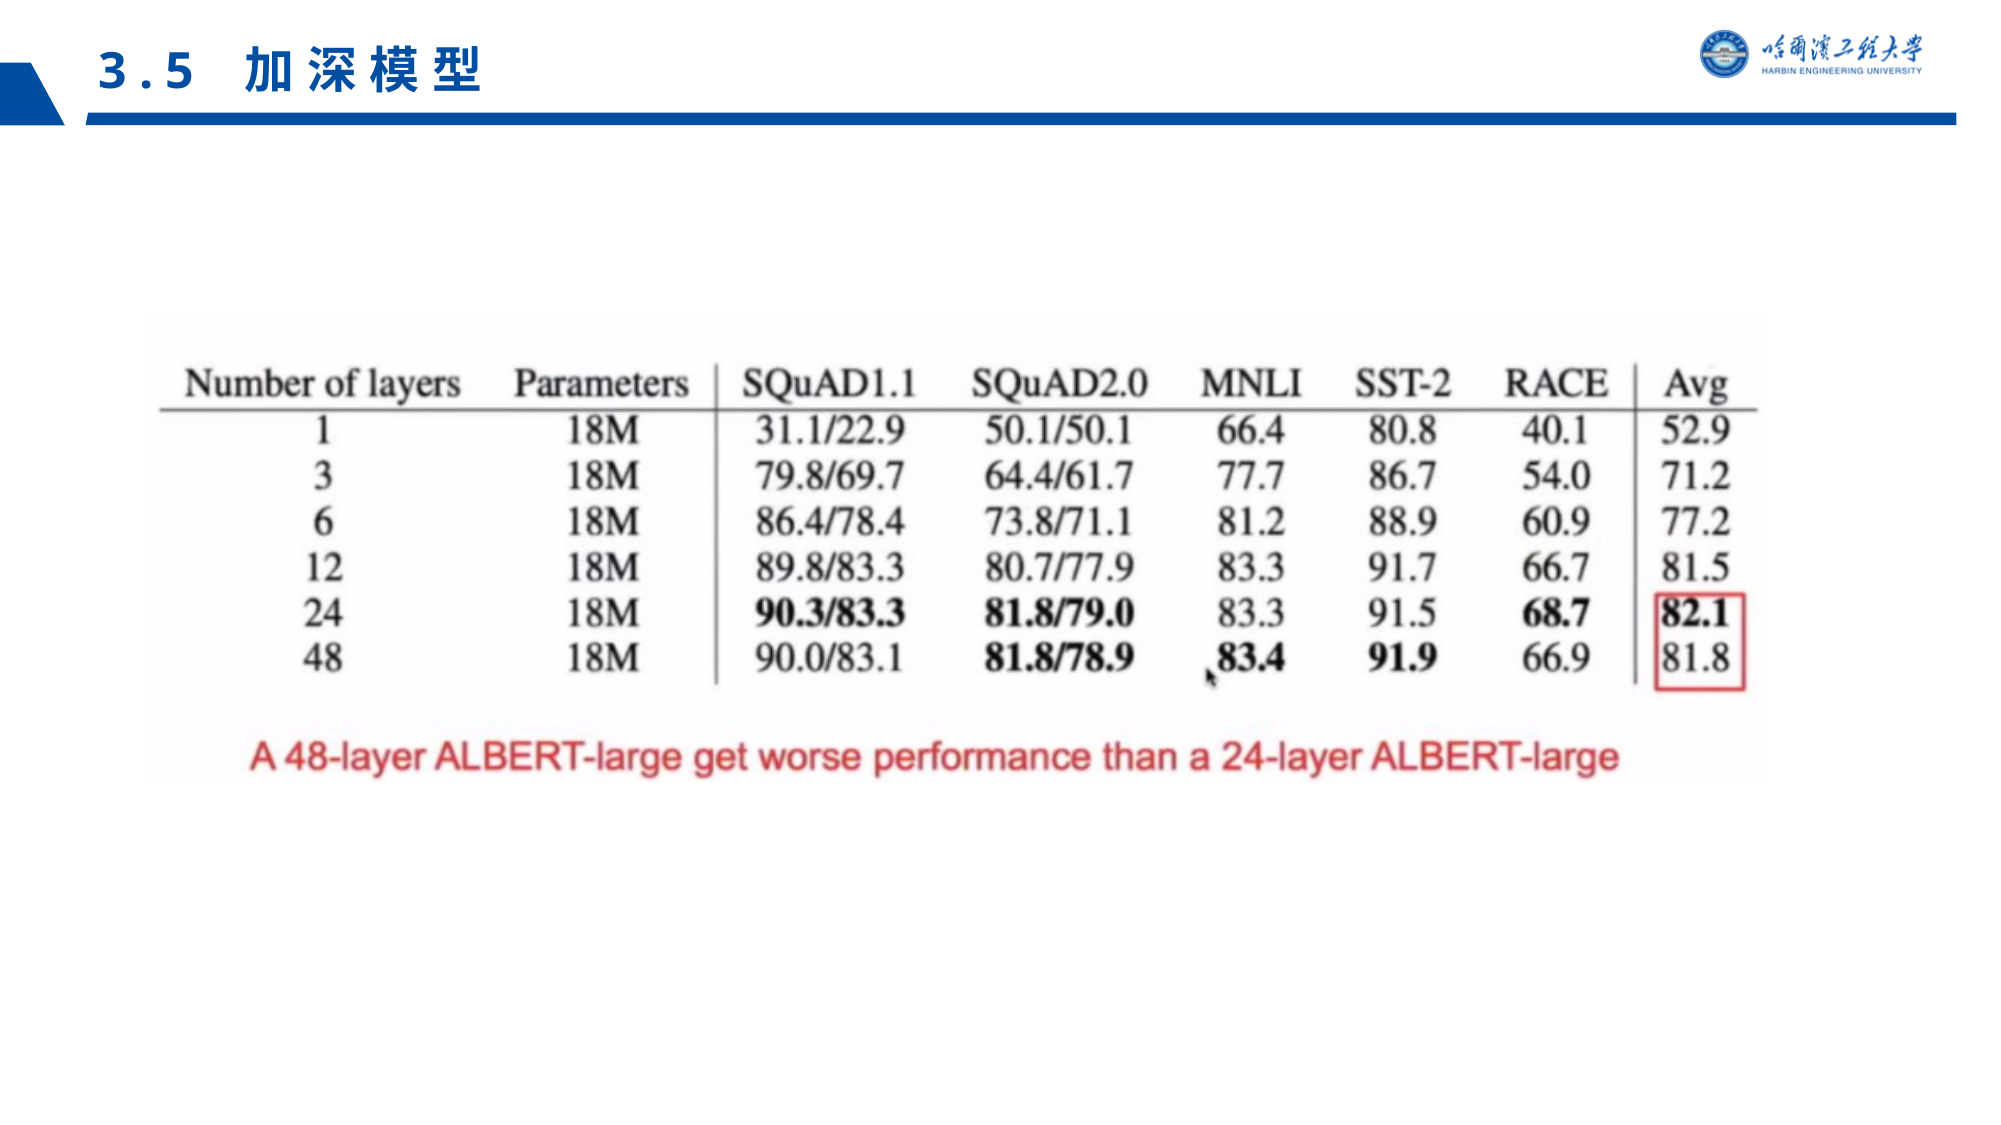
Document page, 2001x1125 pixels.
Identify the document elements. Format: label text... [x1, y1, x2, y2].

text_box [0, 61, 67, 127]
text_box 3.5 加深模型 [98, 37, 891, 101]
picture [1689, 22, 1933, 86]
picture [134, 313, 1772, 801]
text_box [84, 111, 1958, 127]
